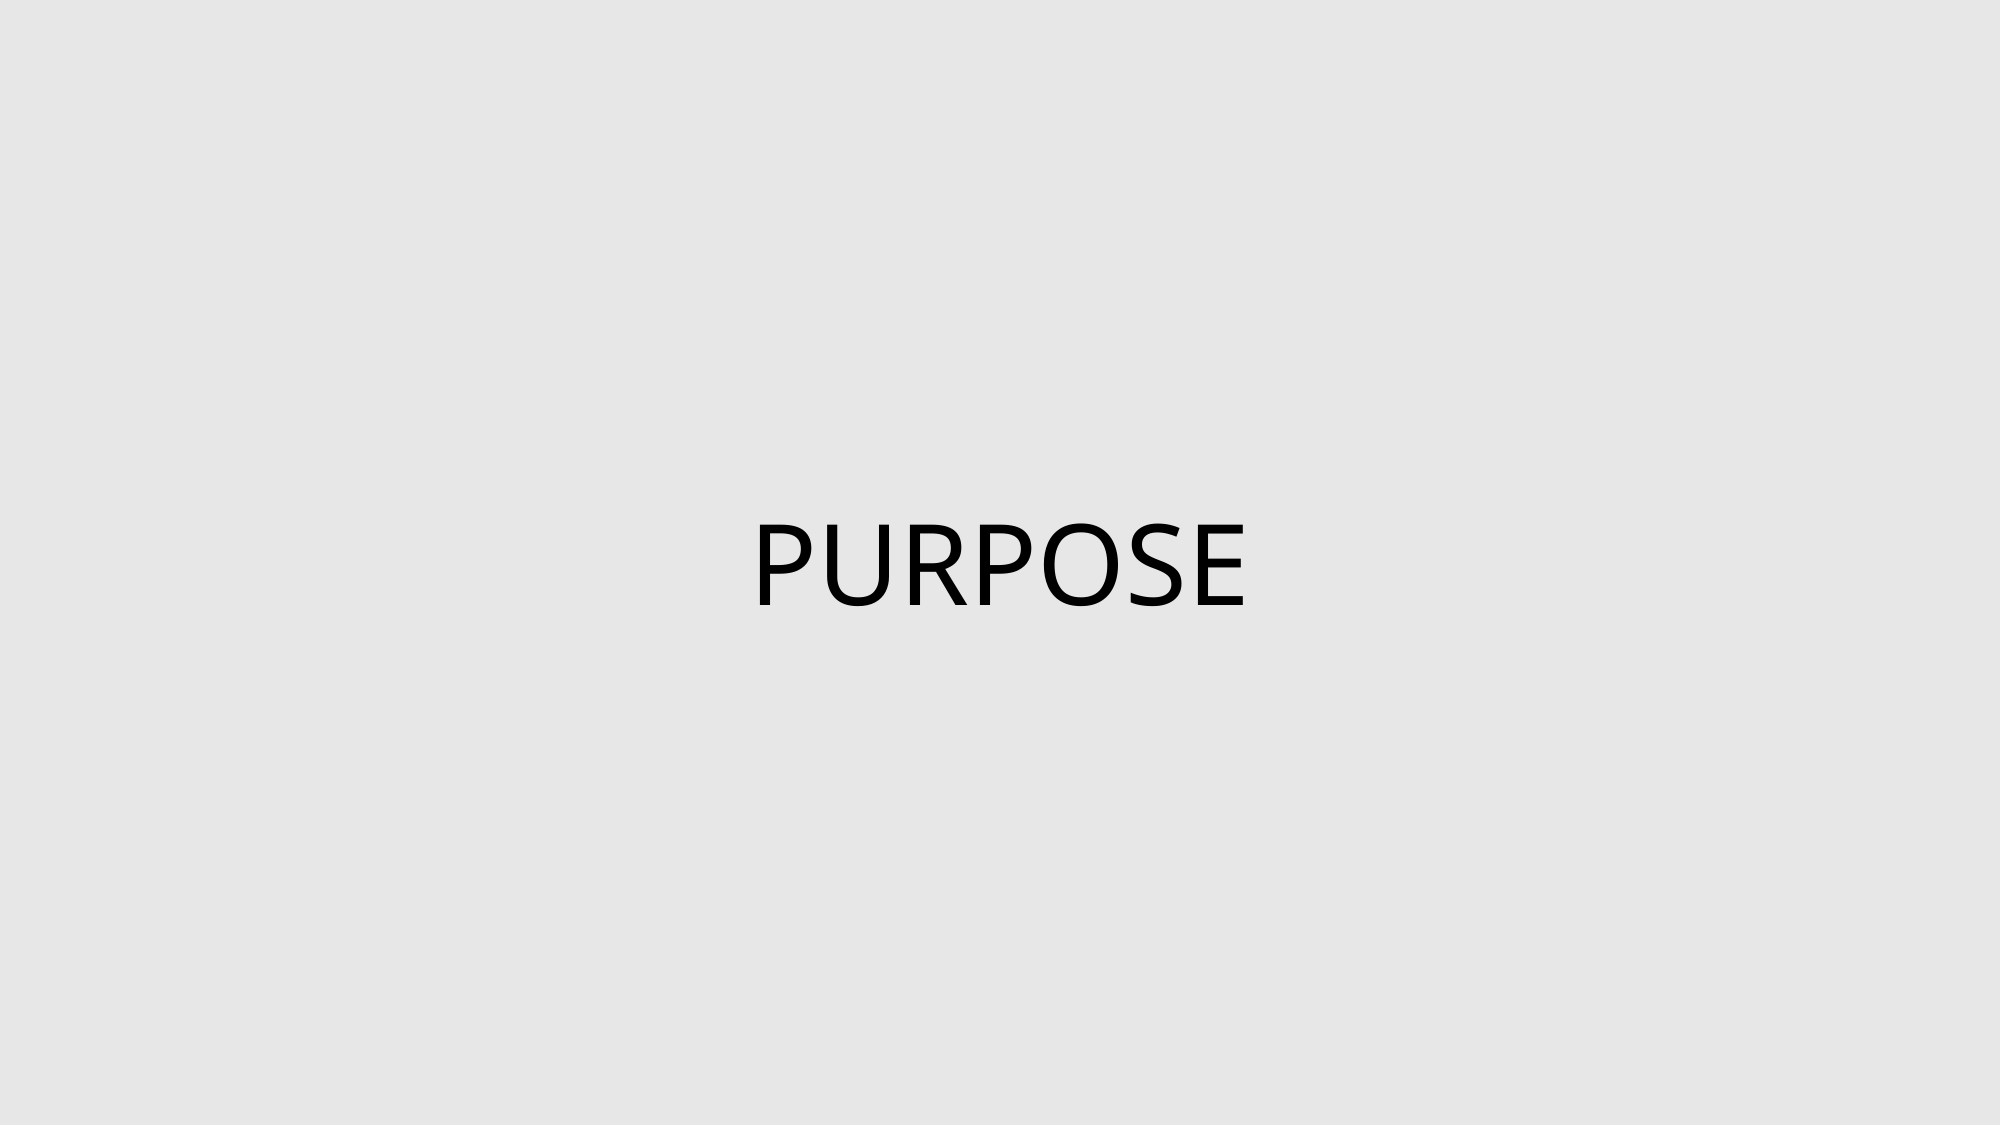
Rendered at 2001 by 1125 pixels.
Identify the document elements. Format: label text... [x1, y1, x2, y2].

title Purpose [0, 460, 2000, 678]
